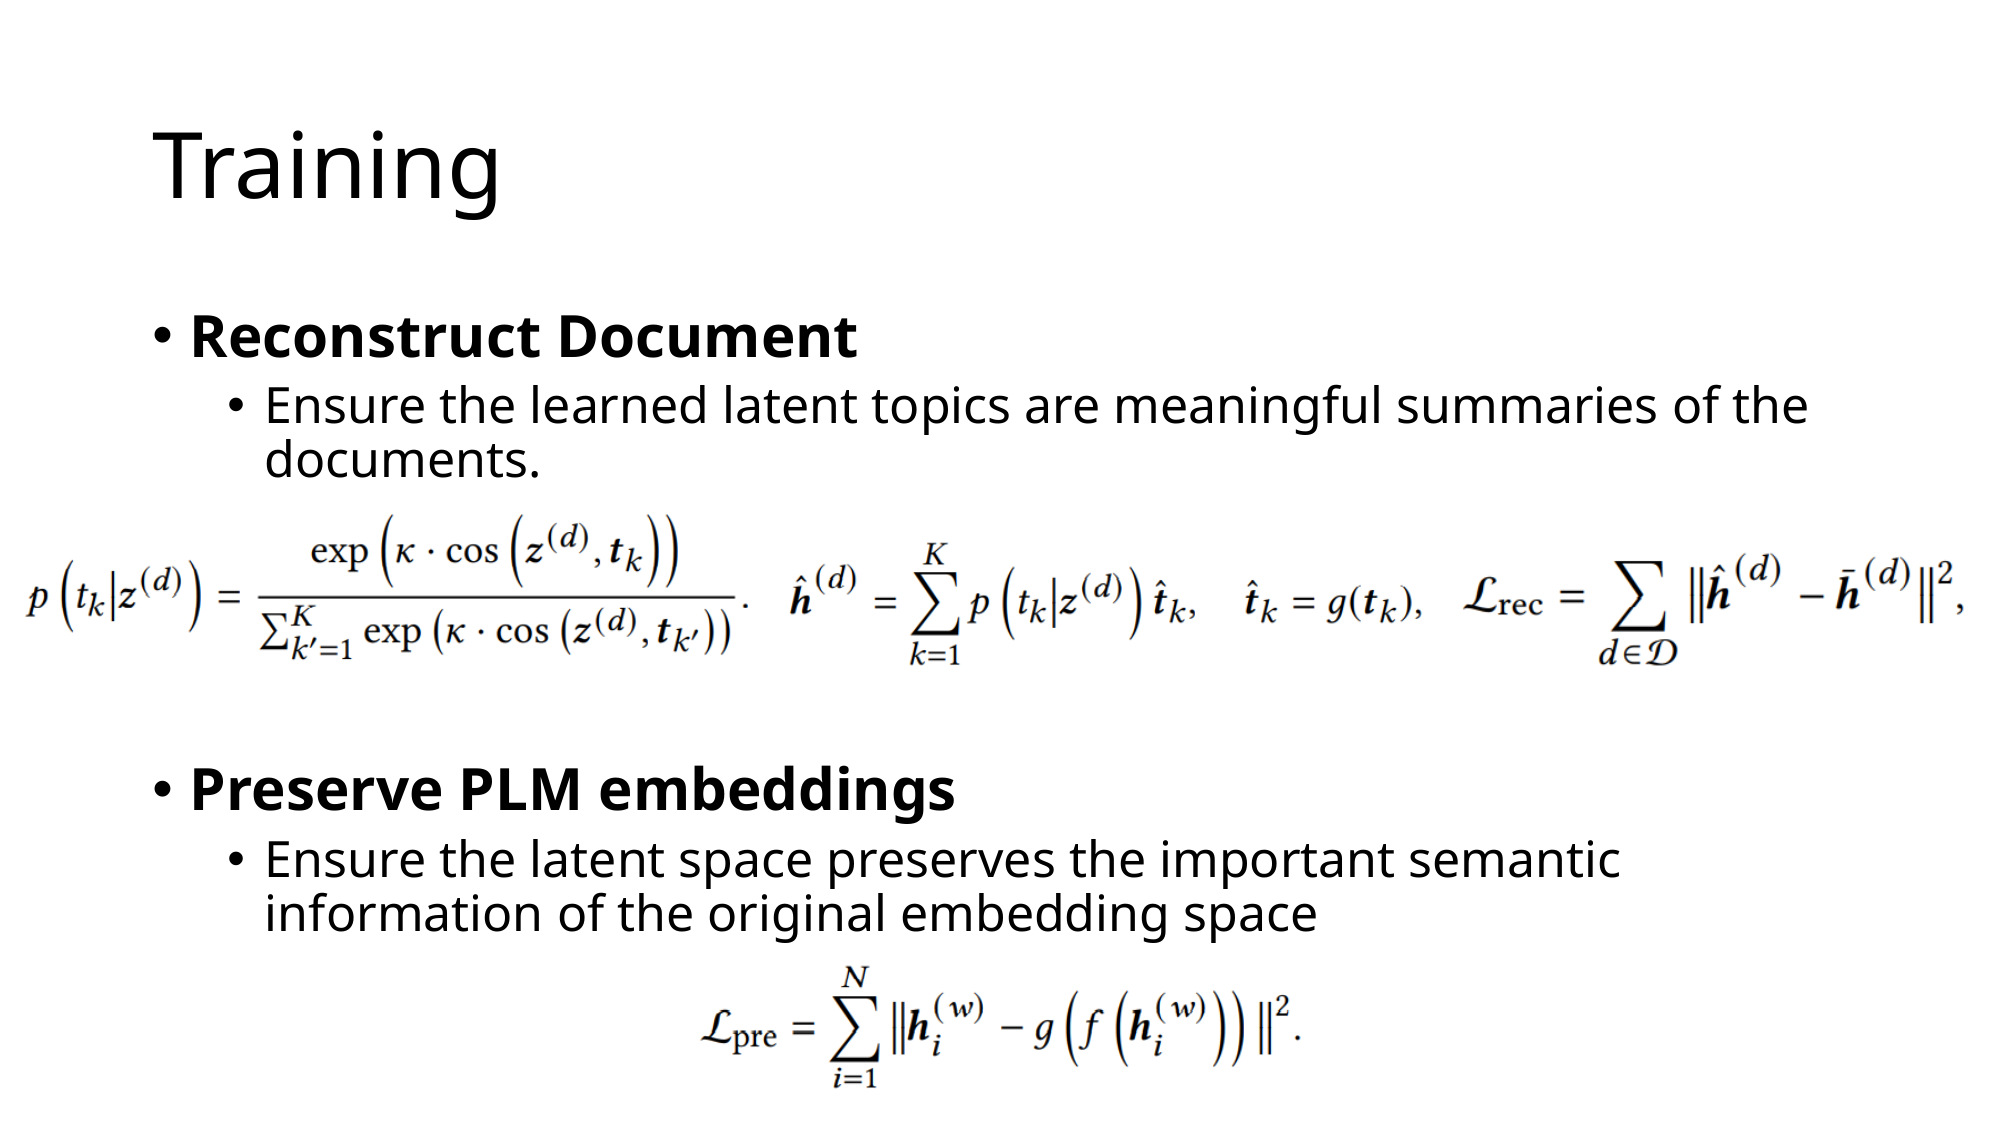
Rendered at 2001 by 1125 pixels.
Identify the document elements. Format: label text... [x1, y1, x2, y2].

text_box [23, 511, 1977, 678]
list Reconstruct Document Ensure the learned latent topics are meaningful summaries of the documents. Preserve PLM embeddings Ensure the latent space preserves the important semantic information of the original embedding space [137, 299, 1863, 511]
list Reconstruct Document Ensure the learned latent topics are meaningful summaries of the documents. Preserve PLM embeddings Ensure the latent space preserves the important semantic information of the original embedding space [137, 678, 1863, 1014]
picture [696, 953, 1304, 1091]
title Training [137, 59, 1863, 278]
